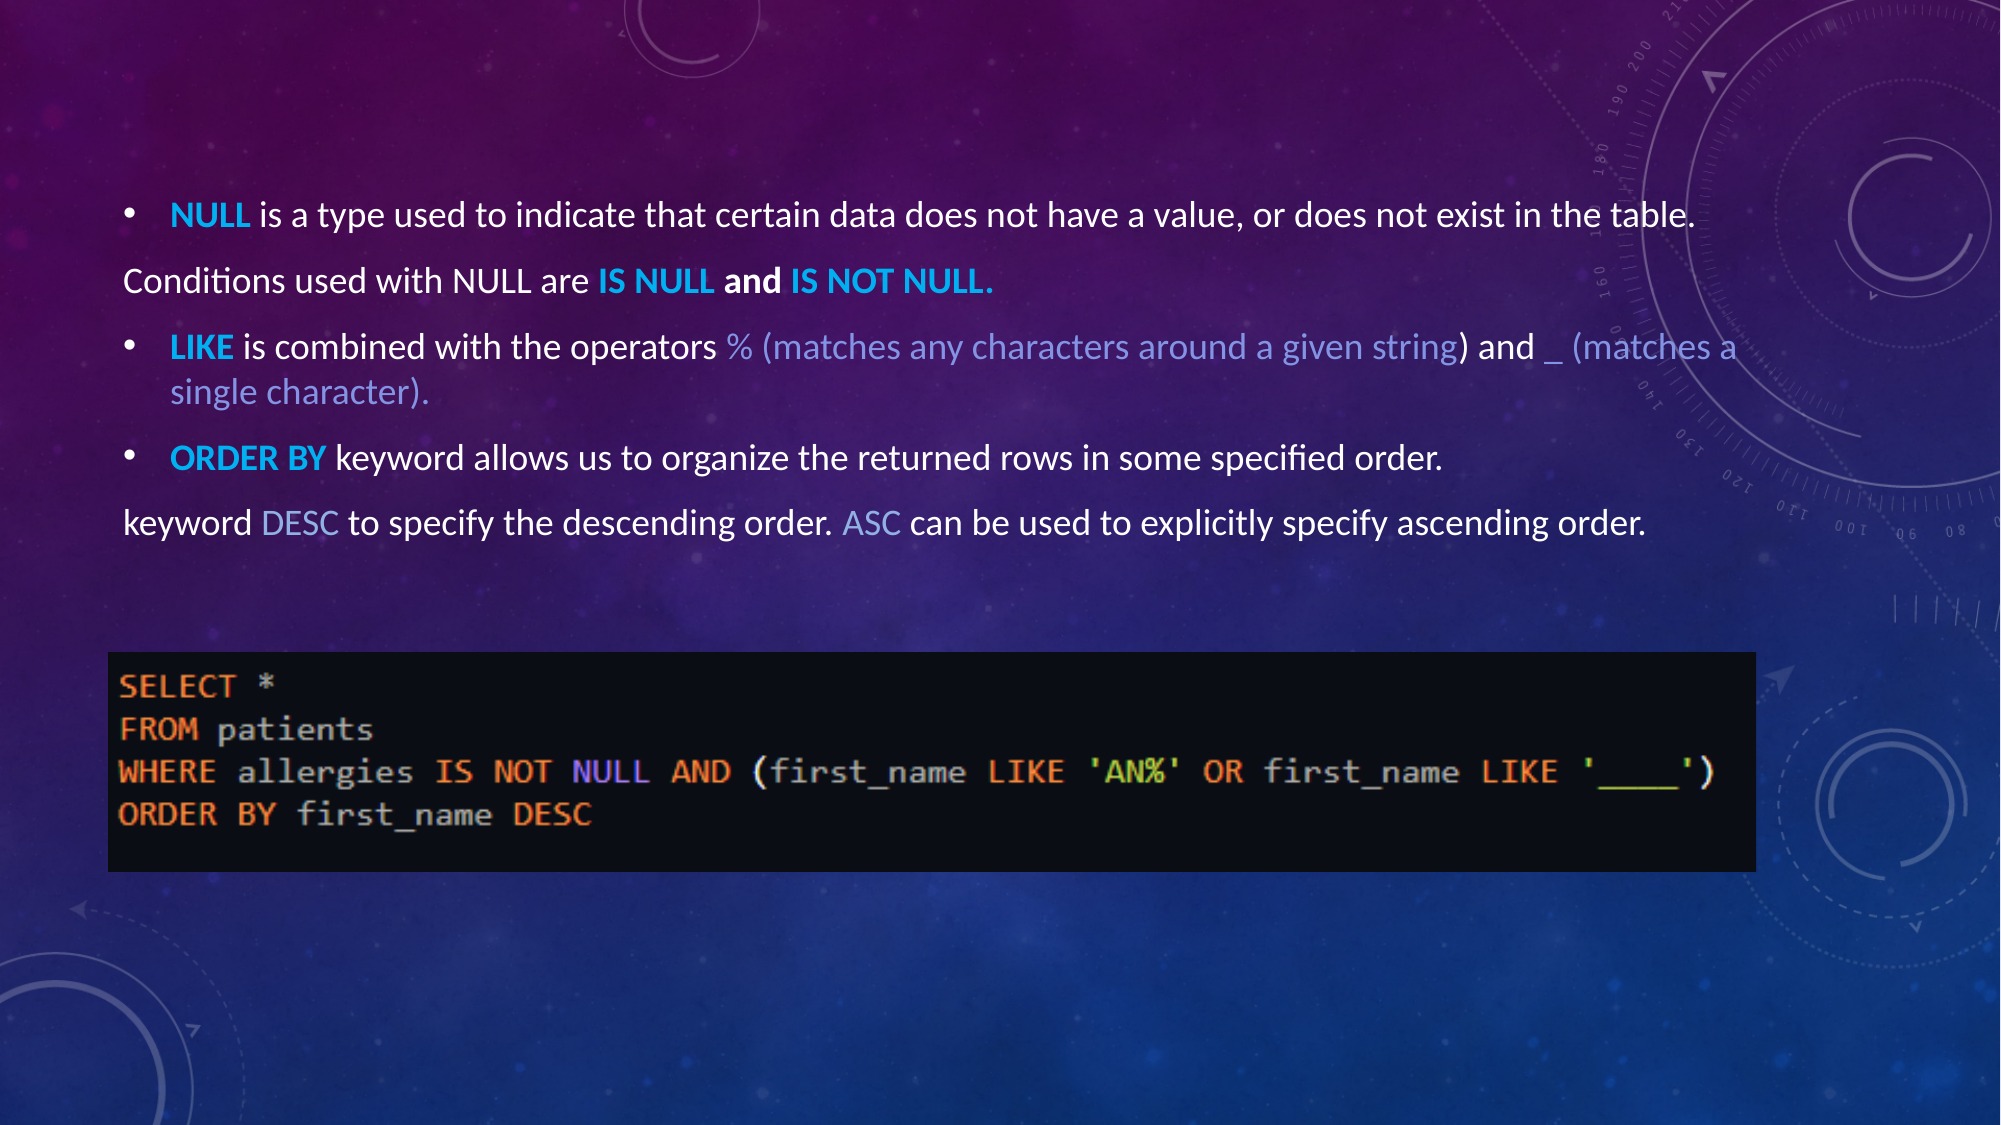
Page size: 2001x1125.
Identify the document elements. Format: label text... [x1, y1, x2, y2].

list NULL is a type used to indicate that certain data does not have a value, or does not exist in the table. Conditions used with NULL are IS NULL and IS NOT NULL. LIKE is combined with the operators % (matches any characters around a given string) and _ (matches a single character). ORDER BY keyword allows us to organize the returned rows in some specified order. keyword DESC to specify the descending order. ASC can be used to explicitly specify ascending order. [108, 99, 1849, 700]
picture [0, 0, 2001, 1125]
